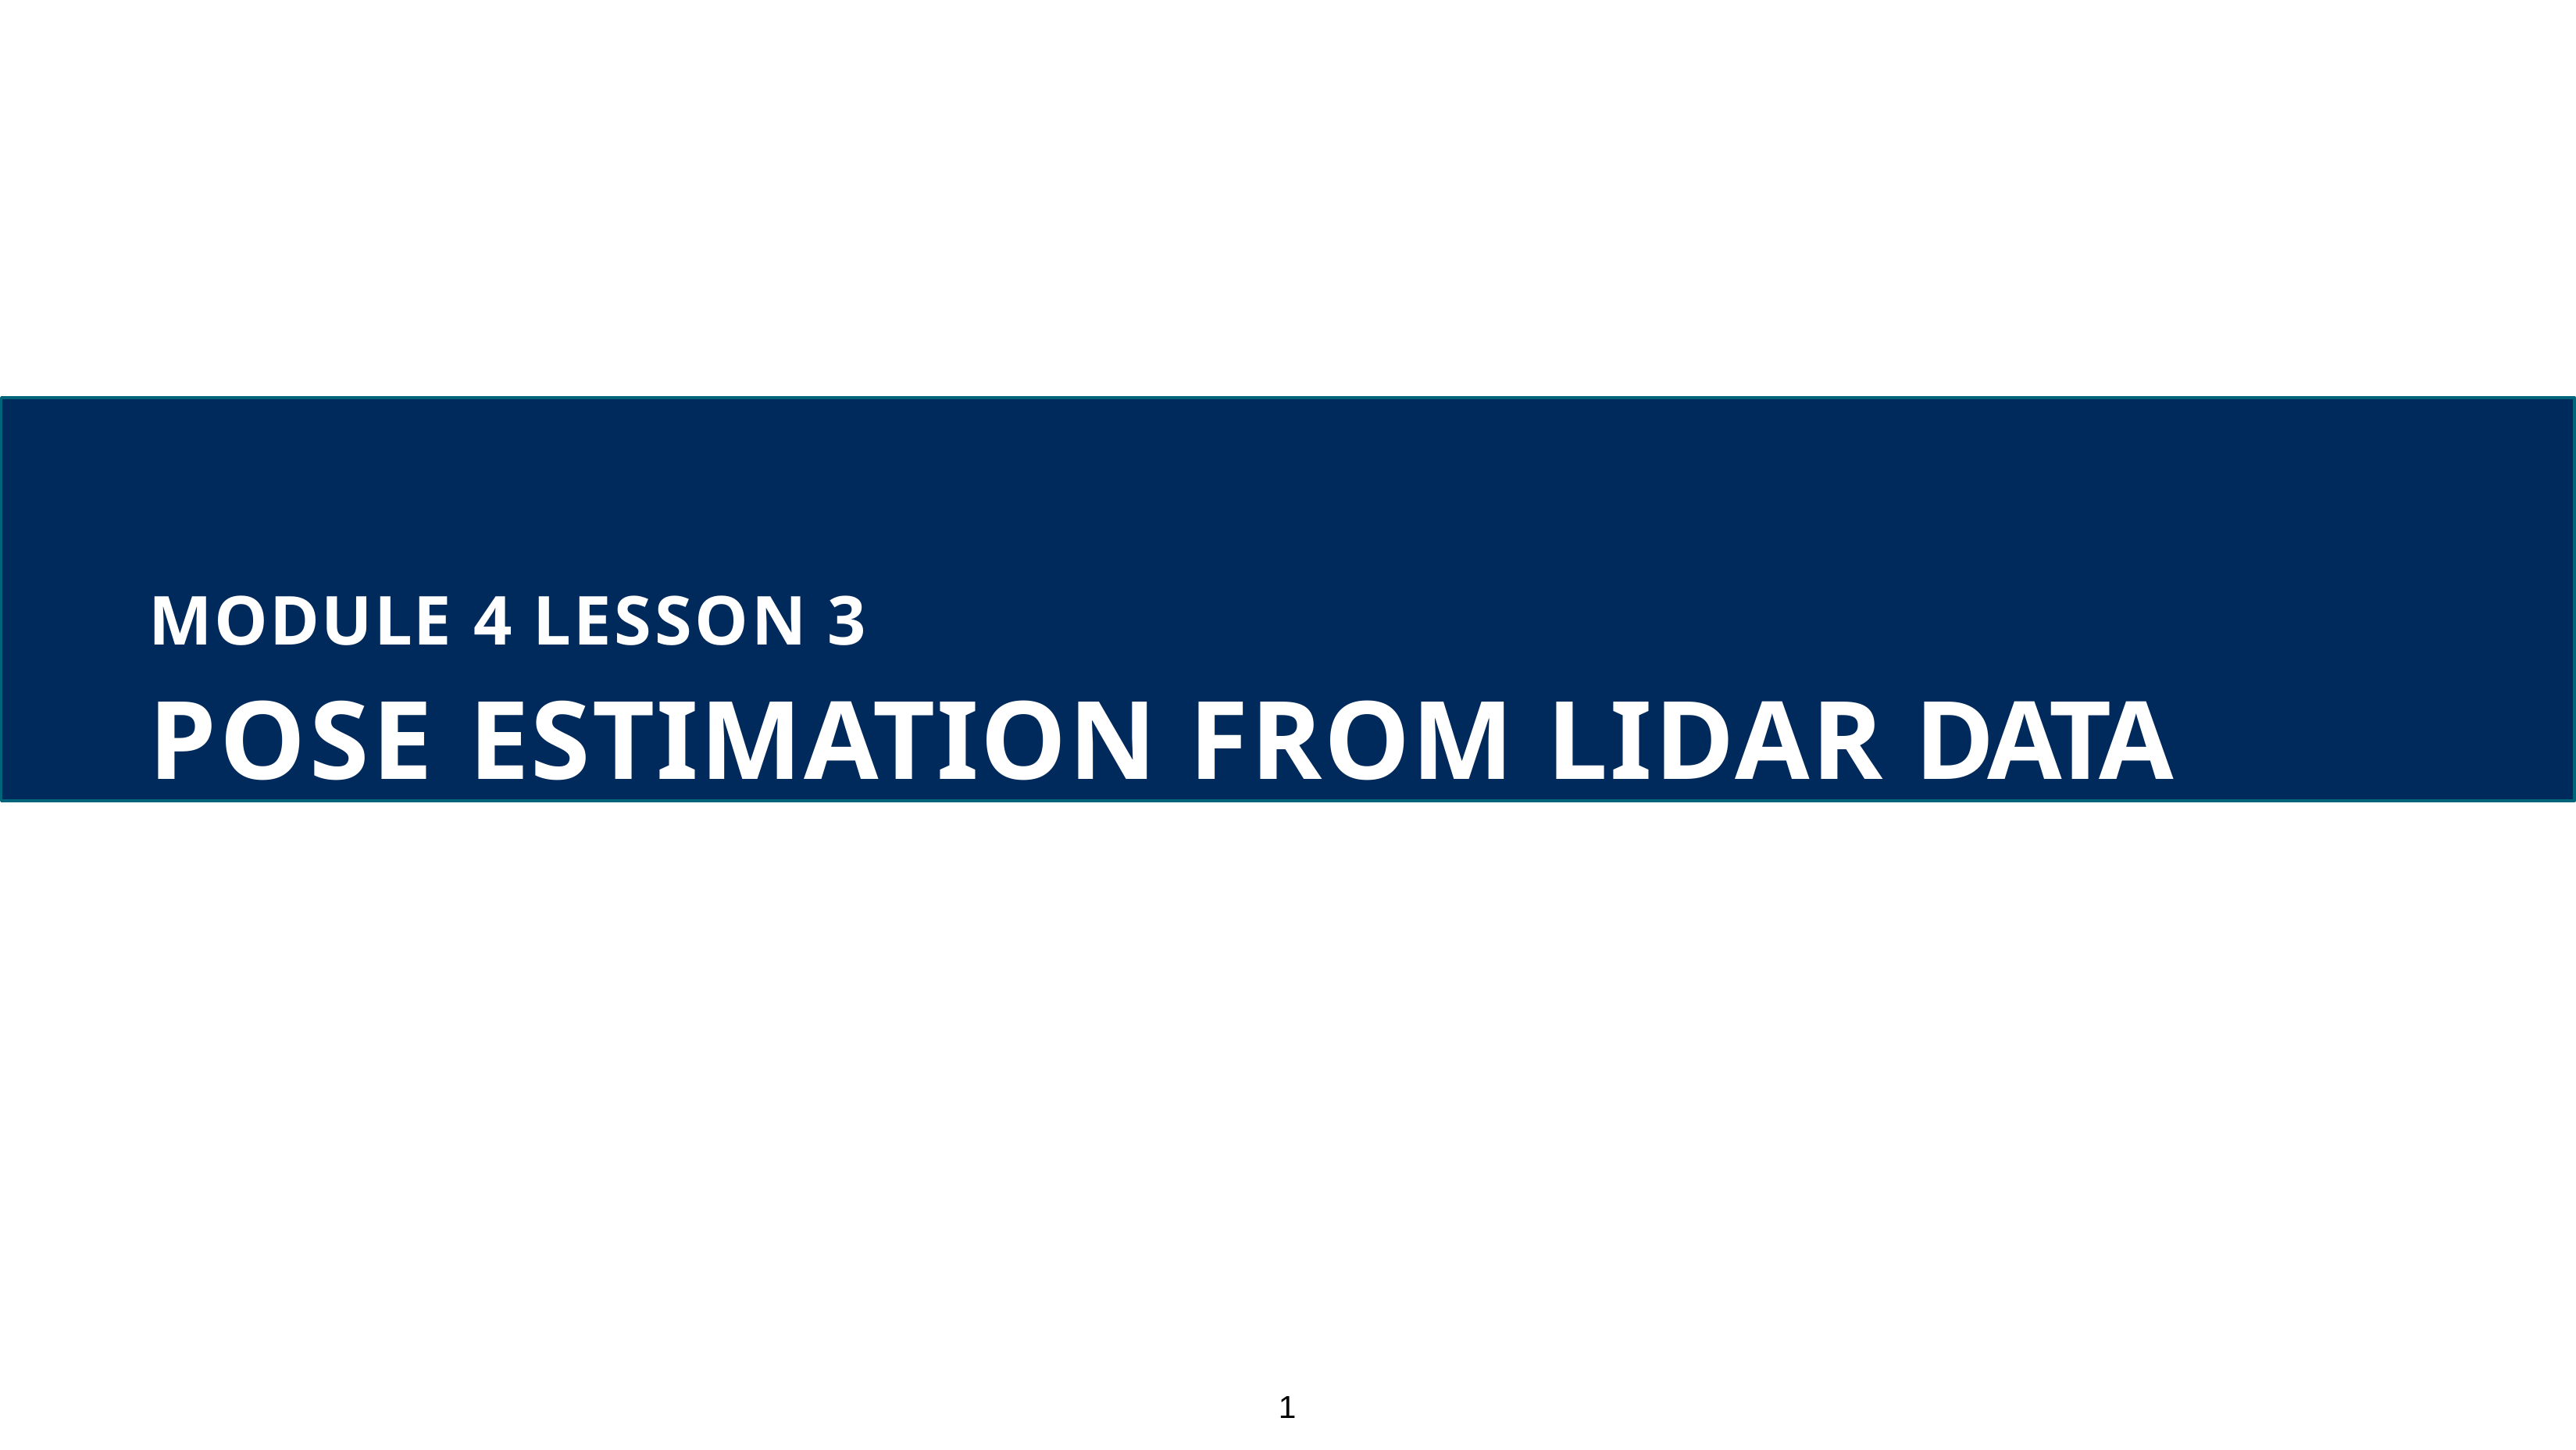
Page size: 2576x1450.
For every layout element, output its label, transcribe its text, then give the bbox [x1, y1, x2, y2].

text_box MODULE 4 LESSON 3 POSE ESTIMATION FROM LIDAR DATA [1, 397, 2575, 801]
text_box 1 [1276, 1384, 1298, 1425]
